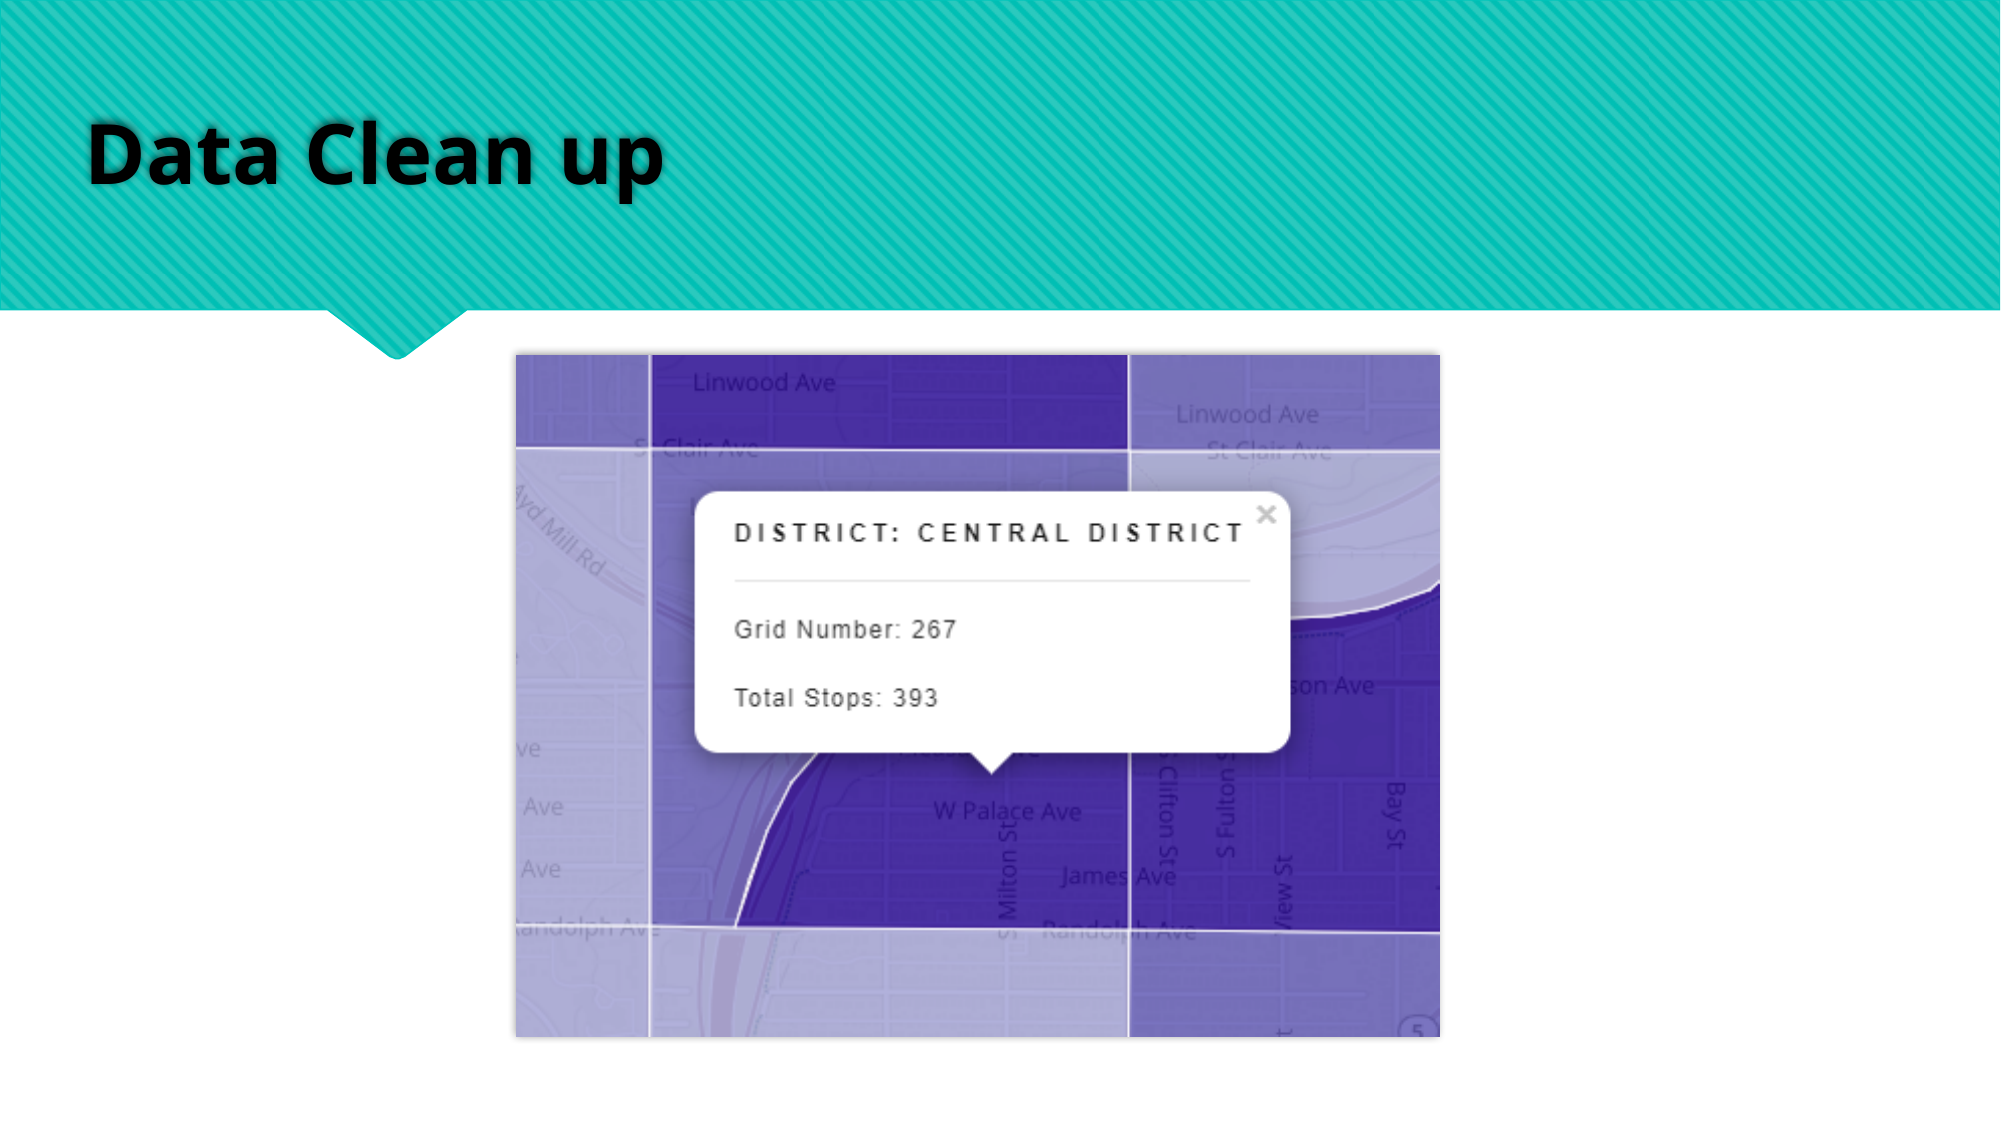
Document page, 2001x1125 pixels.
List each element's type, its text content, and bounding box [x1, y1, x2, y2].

title Data Clean up [69, 0, 900, 429]
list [516, 354, 1441, 1037]
